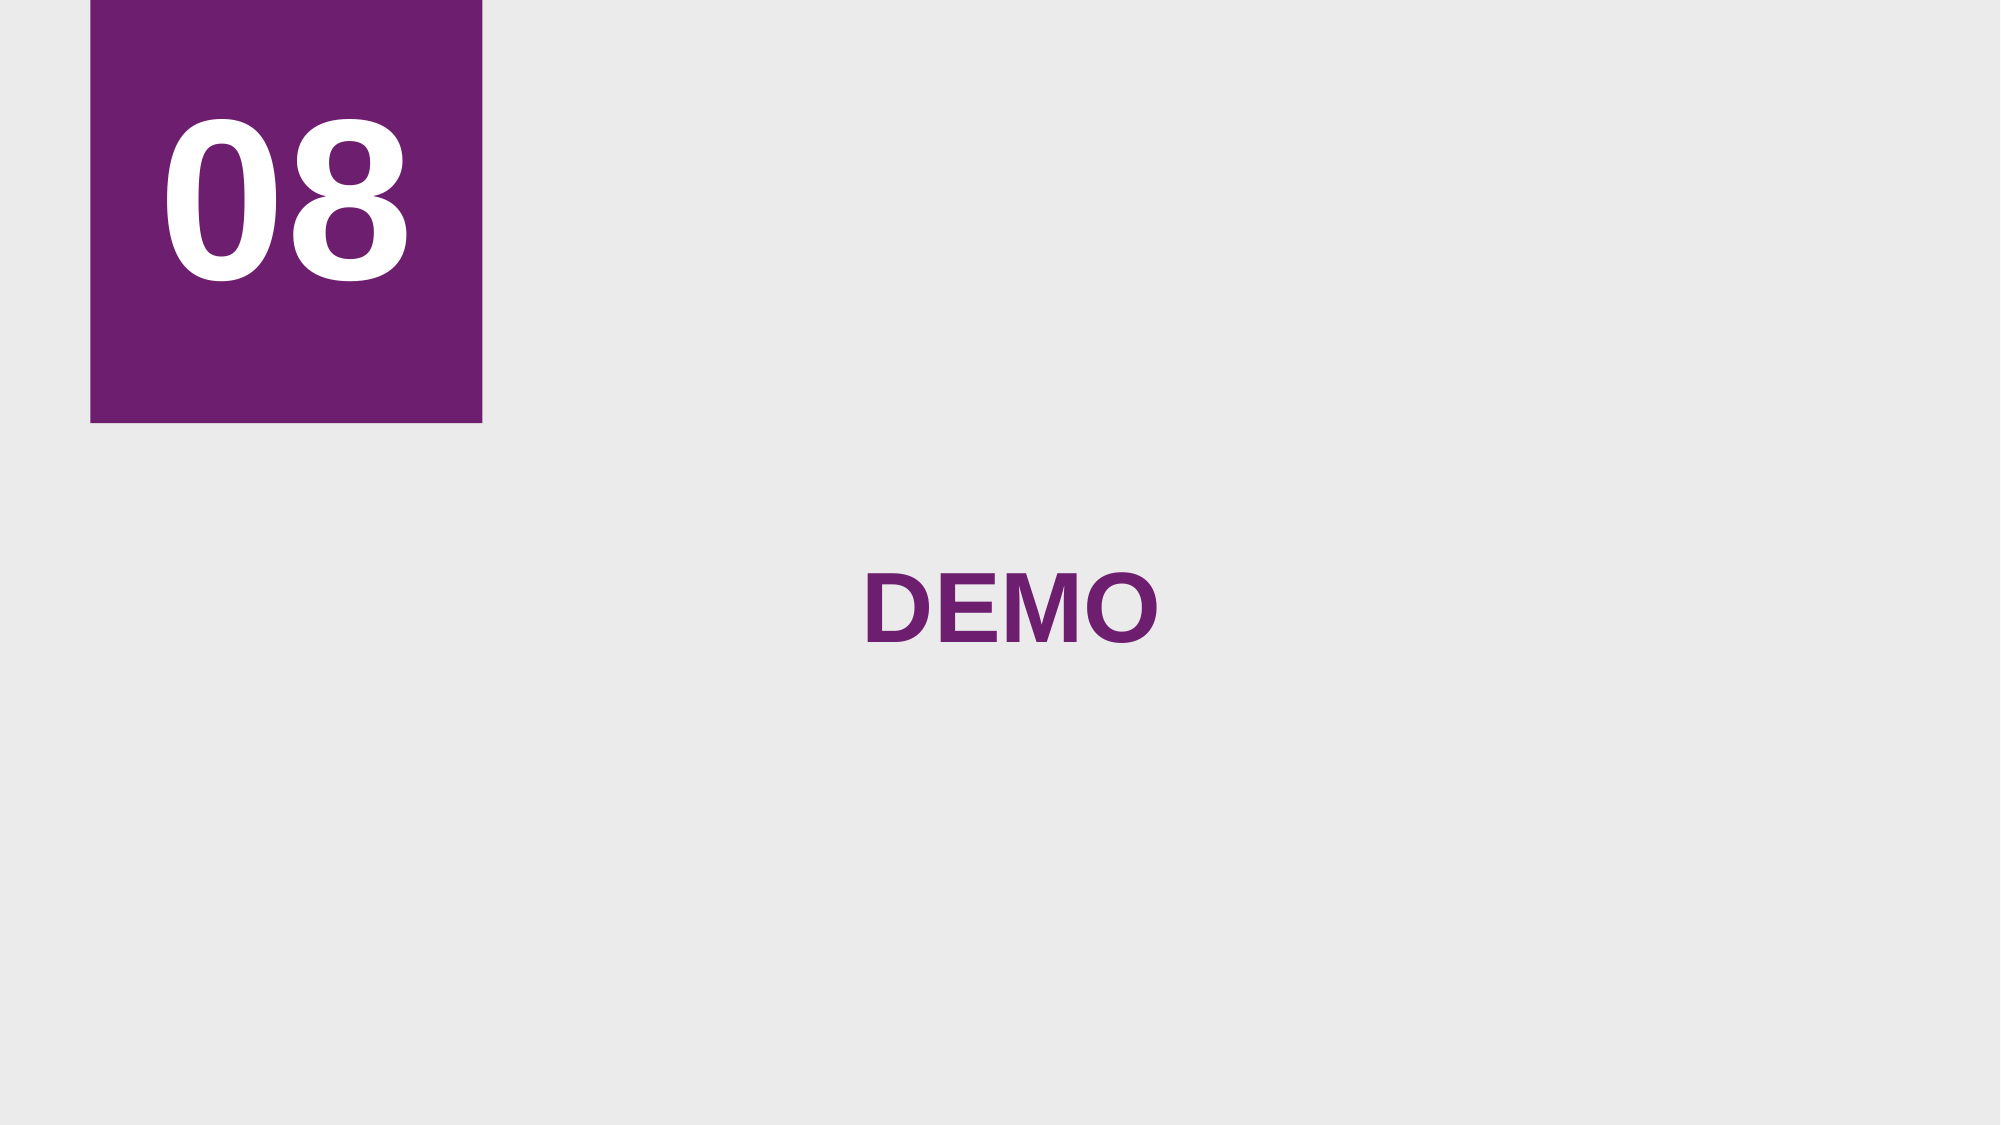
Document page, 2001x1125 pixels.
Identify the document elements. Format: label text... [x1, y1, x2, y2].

list 08 [90, 0, 483, 424]
title DEMO [90, 491, 1934, 728]
